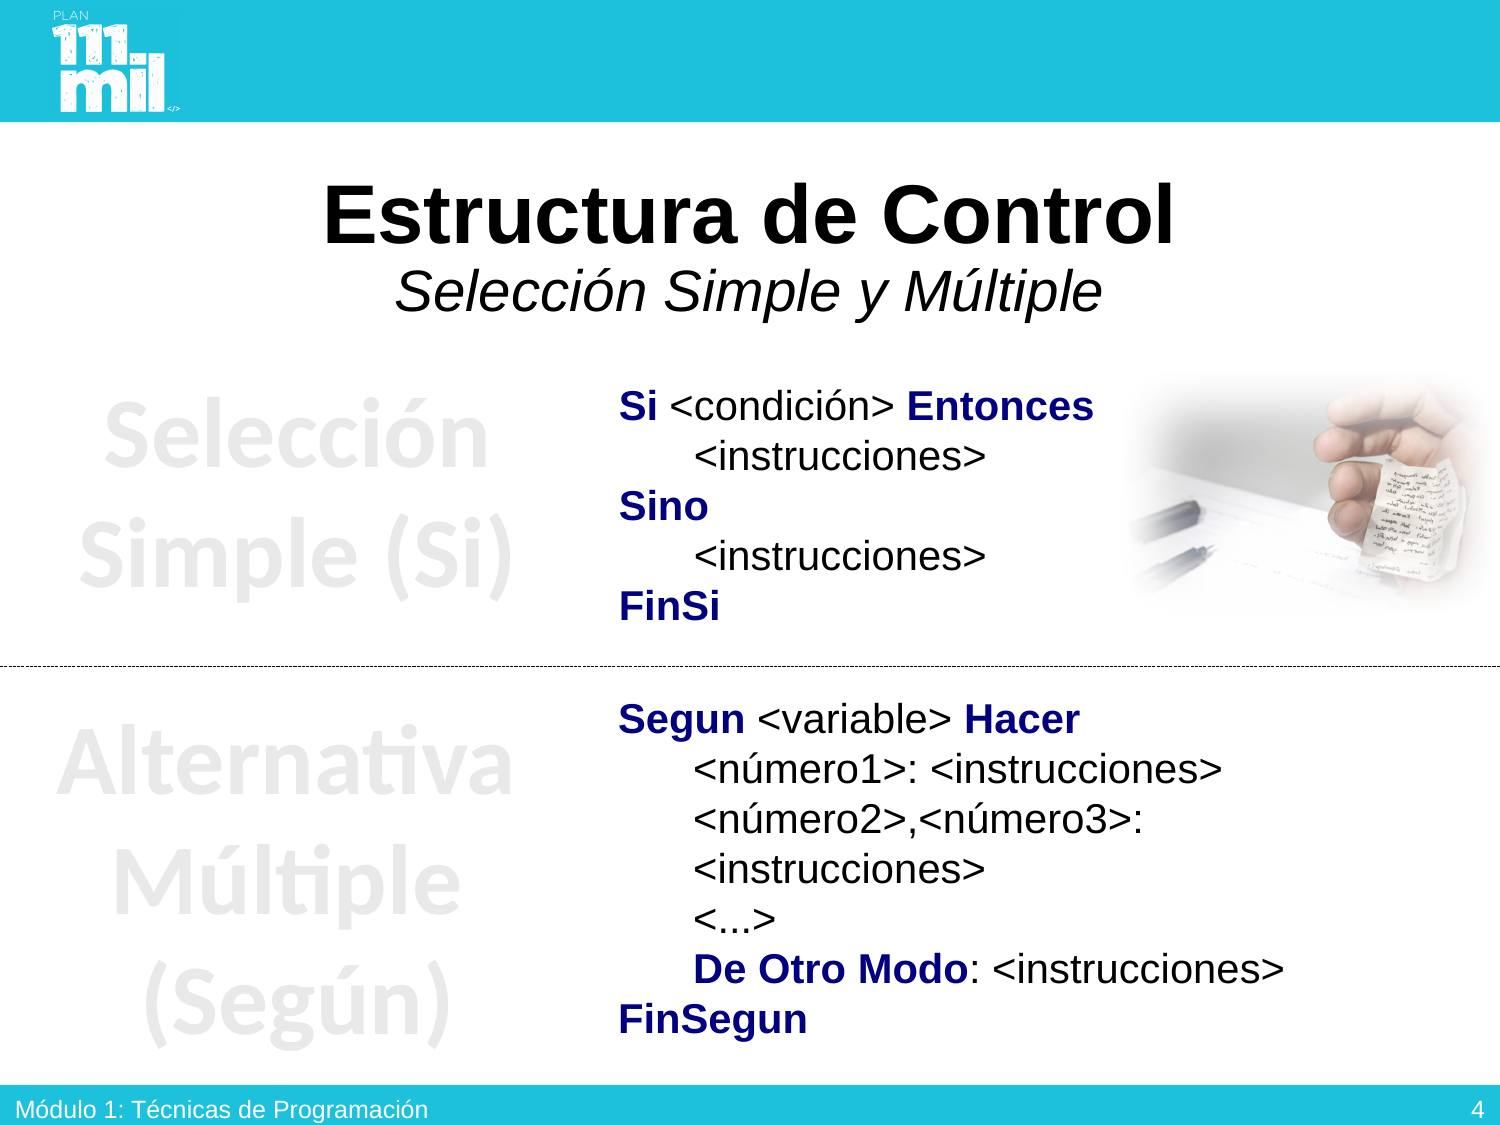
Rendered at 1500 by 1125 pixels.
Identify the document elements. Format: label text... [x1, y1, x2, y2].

text_box Selección Simple (Si) [63, 360, 532, 616]
slide_number 3 [1162, 1078, 1500, 1125]
text_box Alternativa Múltiple (Según) [41, 687, 554, 1062]
text_box Segun <variable> Hacer <número1>: <instrucciones> <número2>,<número3>: <instrucciones> <...> De Otro Modo: <instrucciones> FinSegun [603, 684, 1309, 1050]
text_box Si <condición> Entonces <instrucciones> Sino <instrucciones> FinSi [603, 363, 1115, 626]
picture [1114, 363, 1500, 620]
title Estructura de Control Selección Simple y Múltiple [103, 147, 1397, 348]
footer Módulo 1: Técnicas de Programación [0, 1078, 507, 1125]
